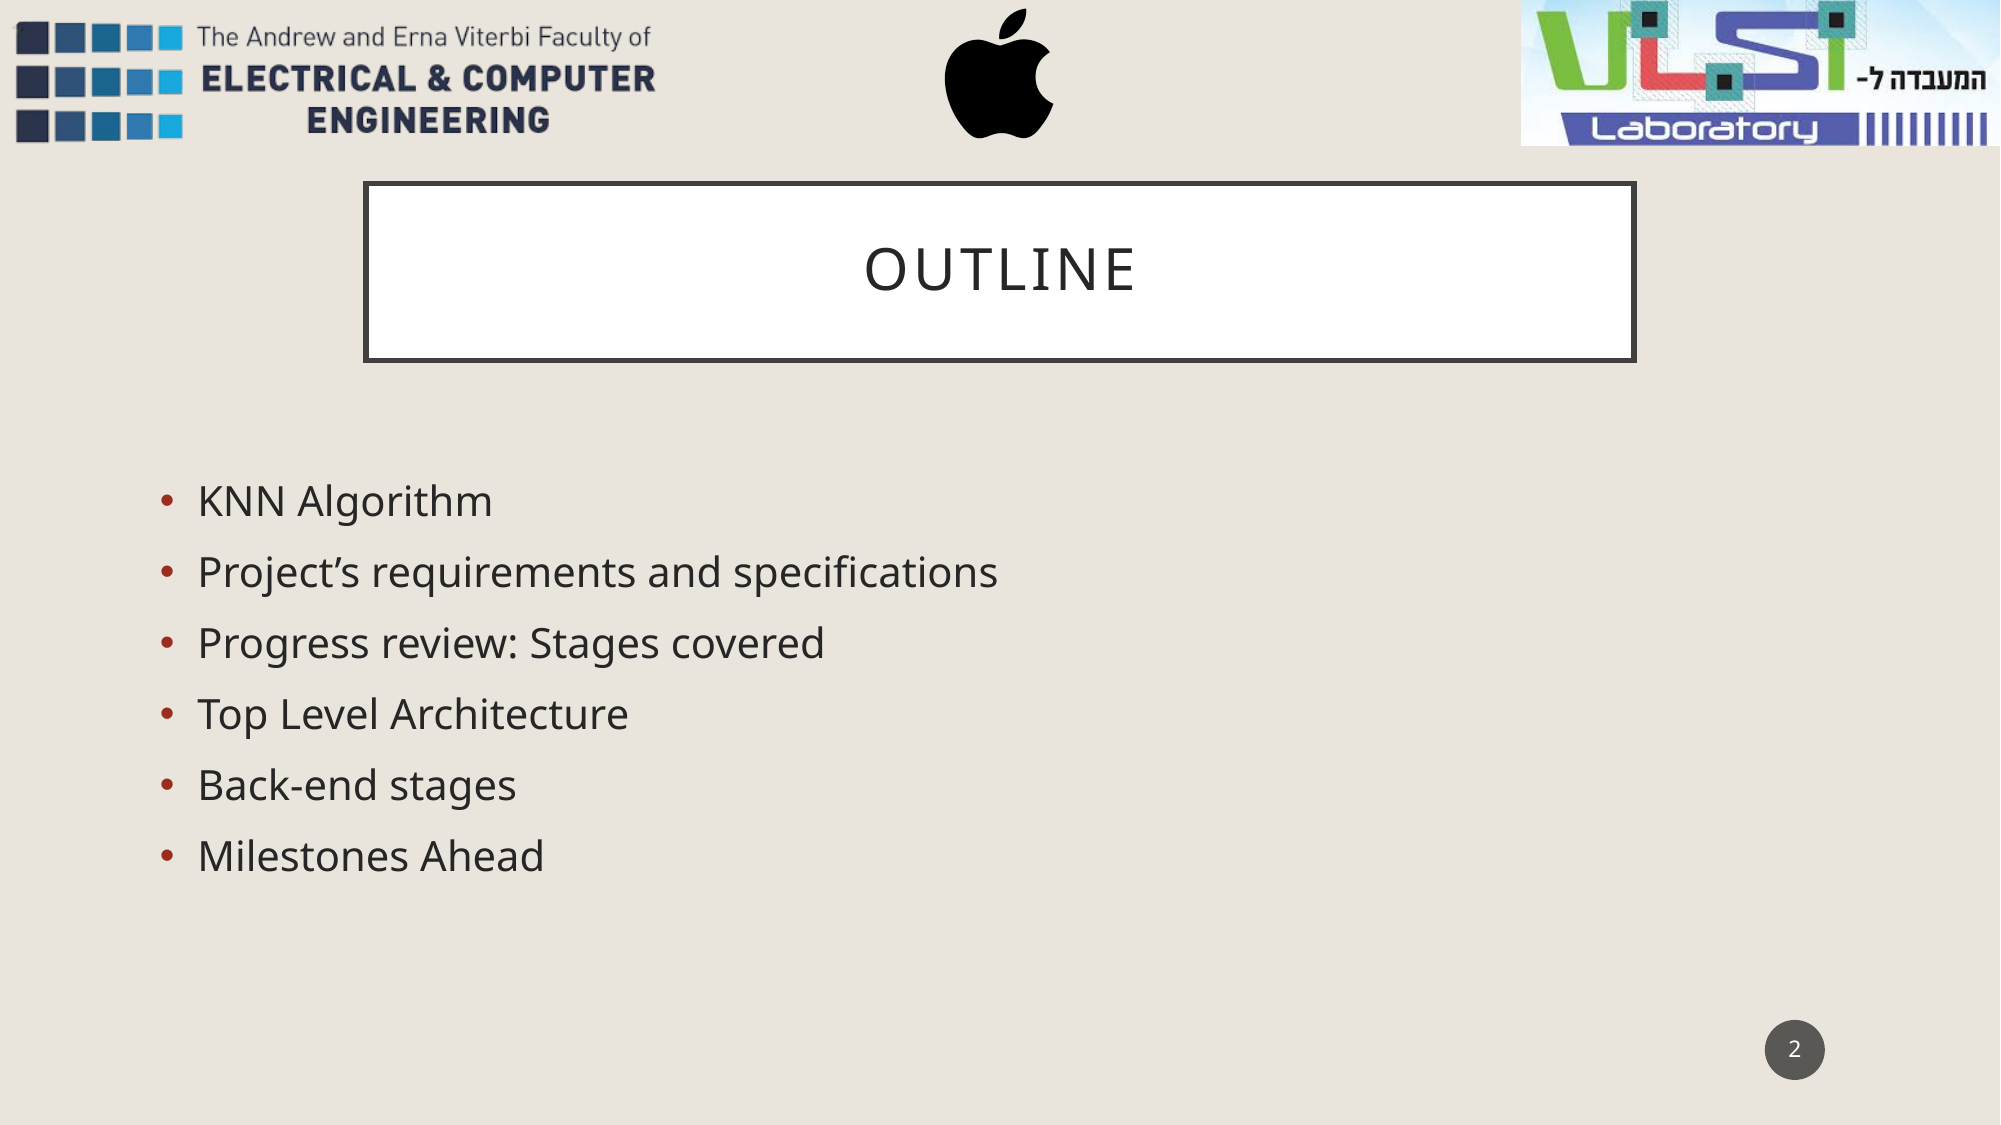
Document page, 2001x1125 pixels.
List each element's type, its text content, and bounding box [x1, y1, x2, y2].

slide_number 2 [1764, 1019, 1825, 1080]
picture [870, 0, 1130, 146]
picture [11, 18, 665, 146]
title Outline [363, 181, 1637, 363]
picture [1521, 0, 2000, 146]
list KNN Algorithm Project’s requirements and specifications Progress review: Stages covered Top Level Architecture Back-end stages Milestones Ahead [144, 467, 1413, 977]
